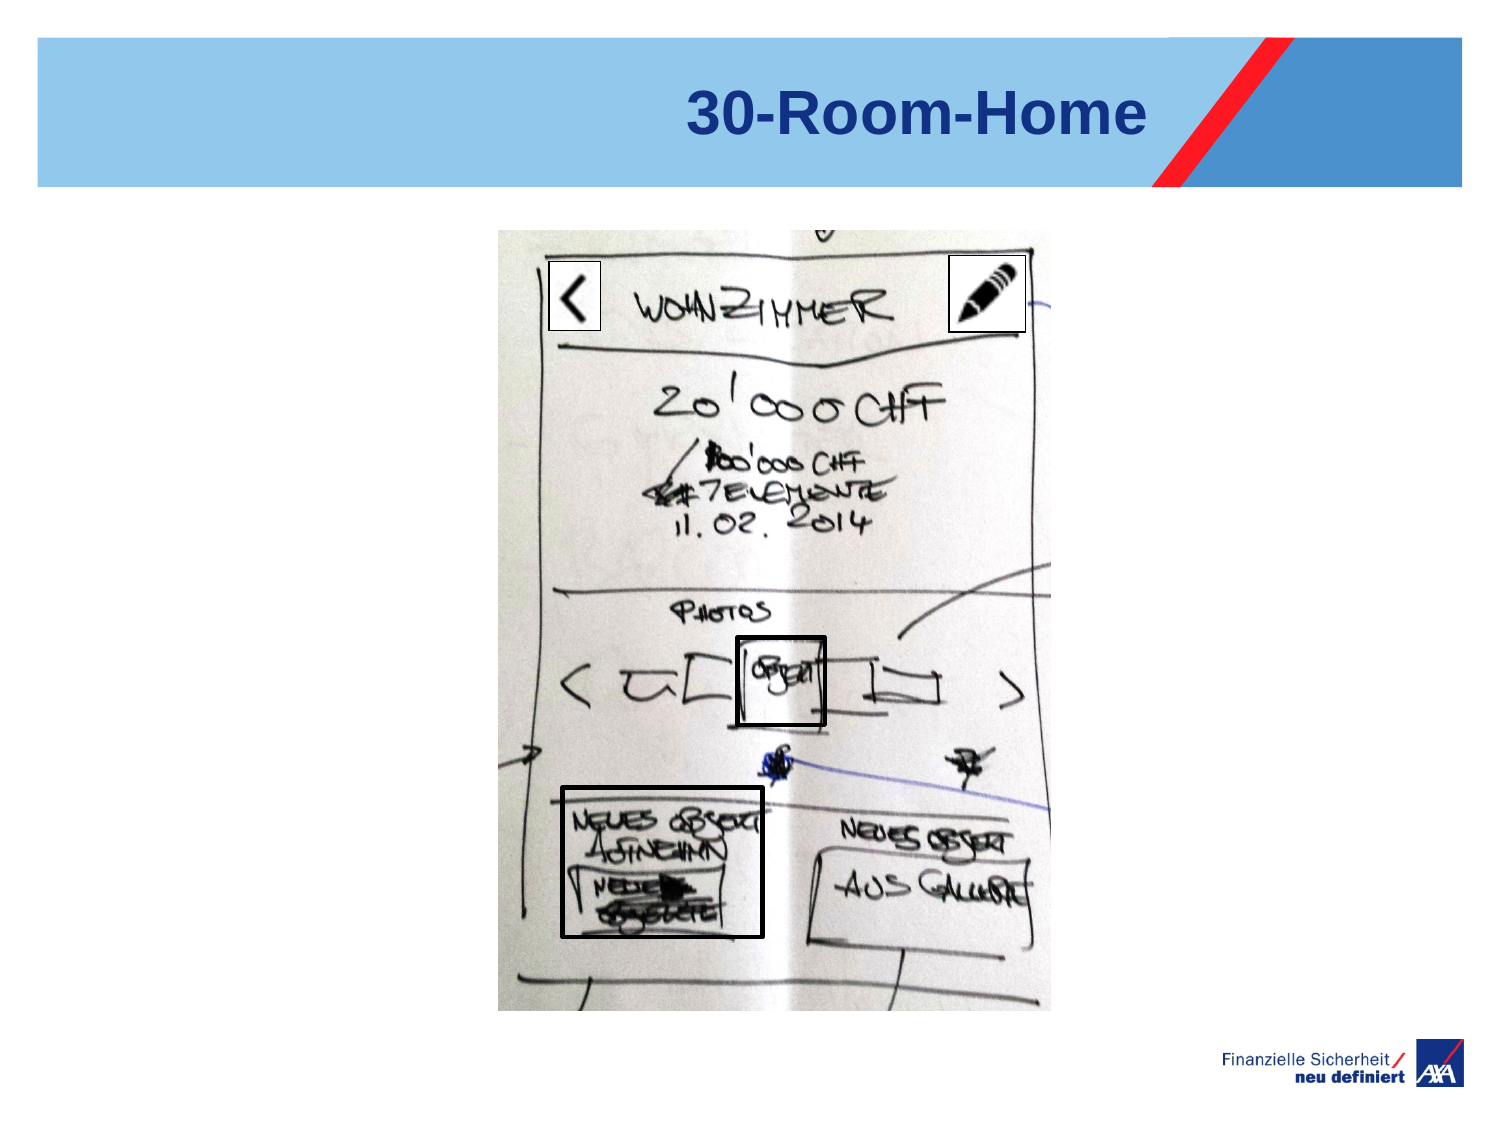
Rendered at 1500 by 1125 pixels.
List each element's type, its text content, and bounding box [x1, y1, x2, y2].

picture [949, 255, 1026, 332]
title 30-Room-Home [87, 37, 1149, 187]
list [498, 229, 1052, 1011]
picture [549, 262, 601, 330]
picture [1223, 1039, 1464, 1087]
